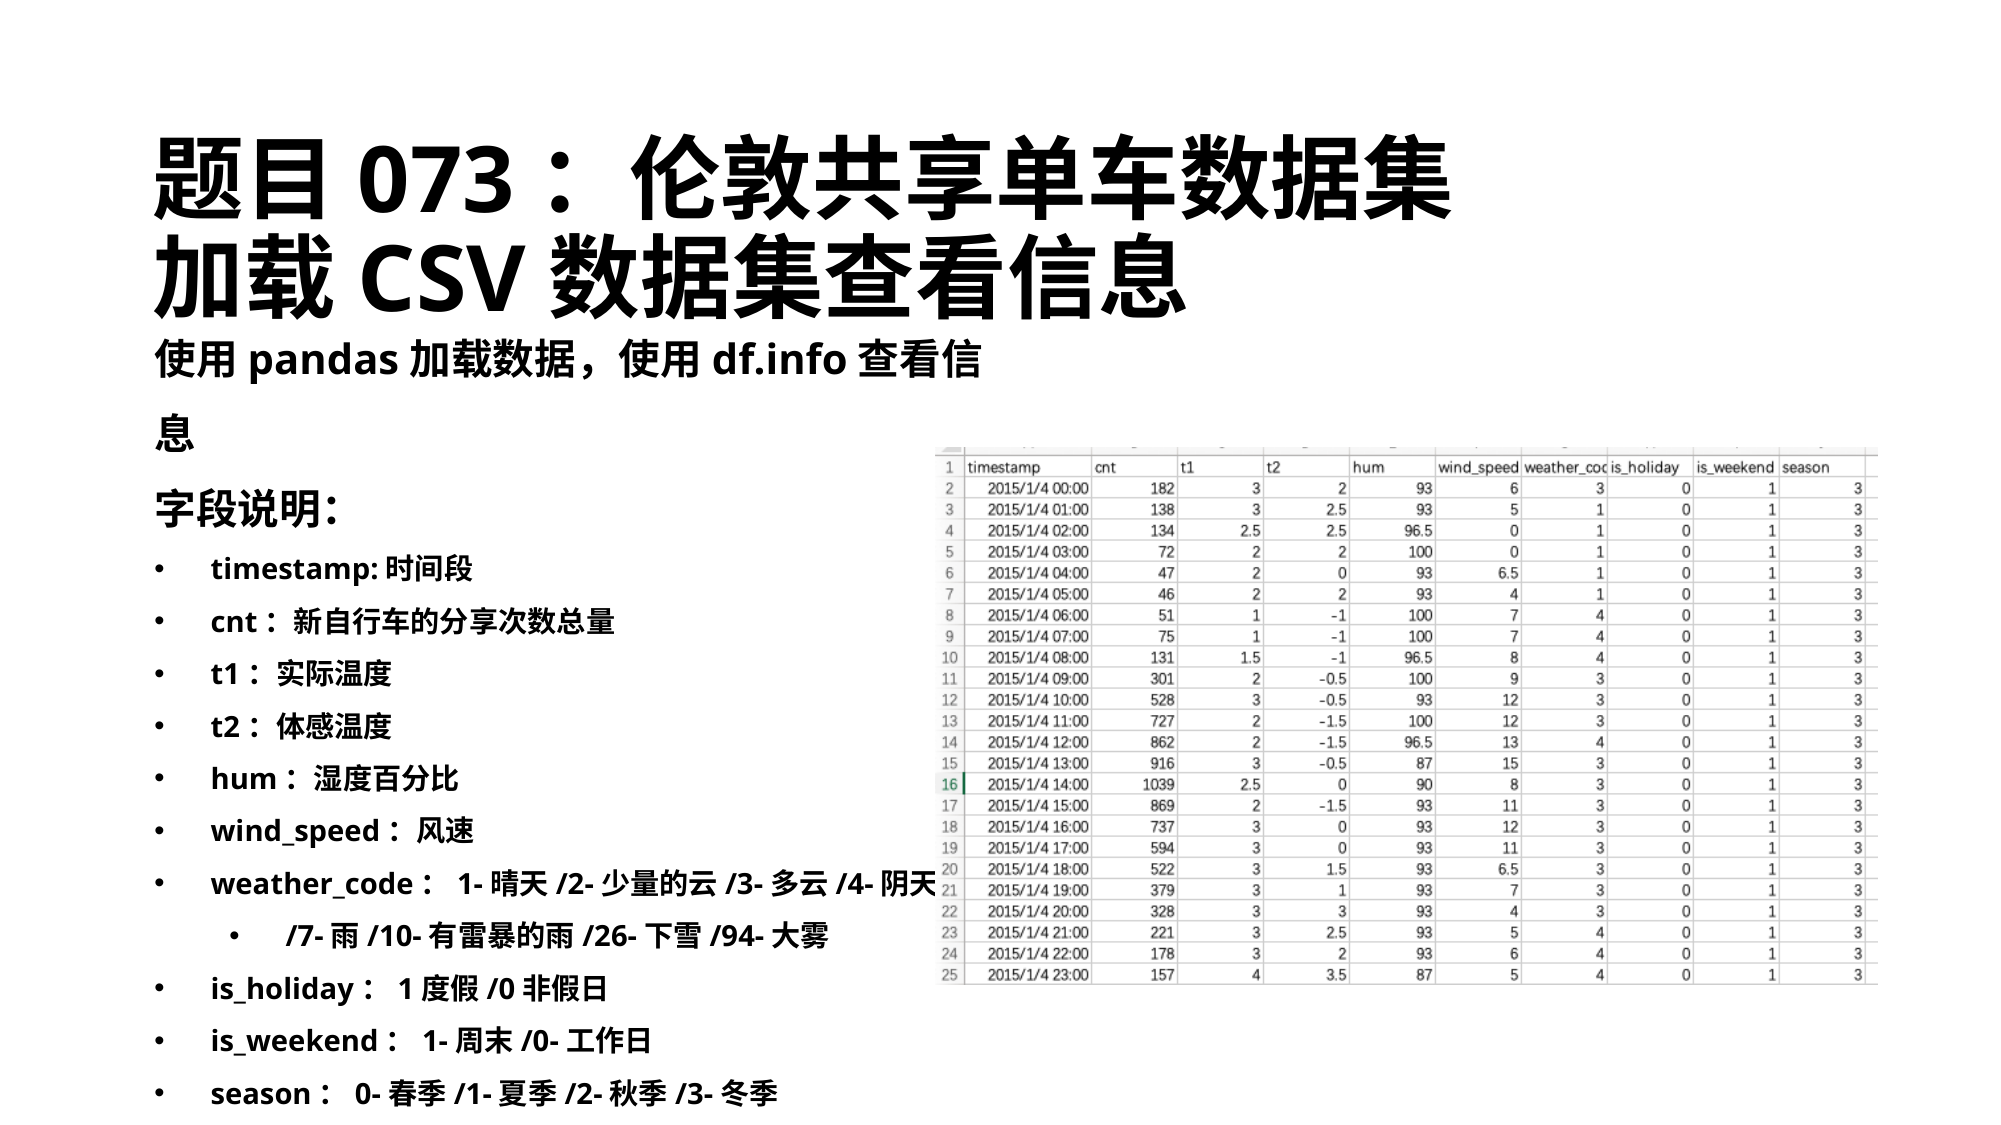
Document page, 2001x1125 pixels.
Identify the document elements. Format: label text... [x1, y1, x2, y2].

picture [935, 447, 1878, 986]
text_box 使用pandas加载数据，使用df.info查看信息 字段说明： timestamp:时间段 cnt：新自行车的分享次数总量 t1：实际温度 t2：体感温度 hum：湿度百分比 wind_speed：风速 weather_code：1-晴天/2-少量的云/3-多云/4-阴天 /7-雨/10-有雷暴的雨/26-下雪/94-大雾 is_holiday：1度假/0非假日 is_weekend：1-周末/0-工作日 season：0-春季/1-夏季/2-秋季/3-冬季 [64, 300, 1012, 1118]
title 题目073：伦敦共享单车数据集 加载CSV数据集查看信息 [137, 123, 1863, 341]
